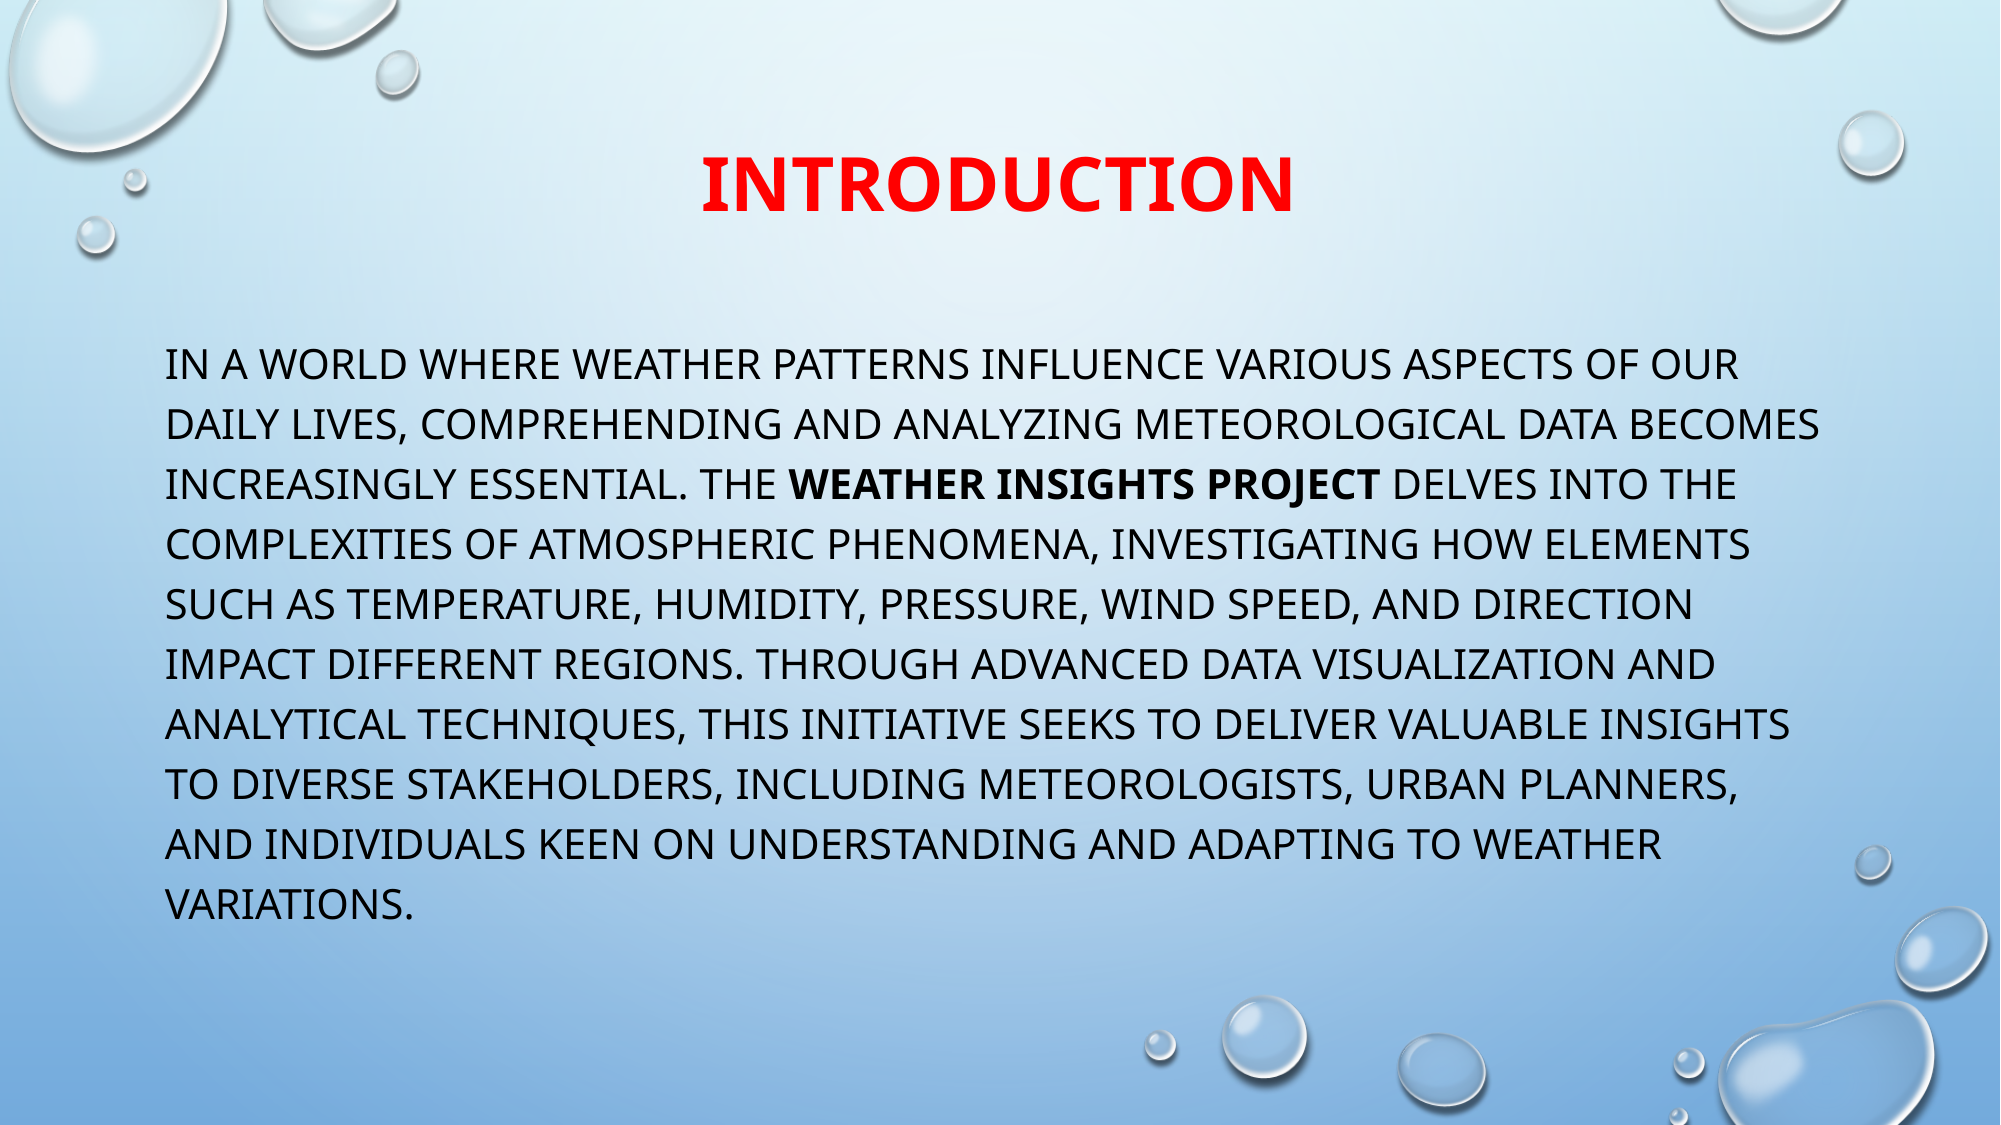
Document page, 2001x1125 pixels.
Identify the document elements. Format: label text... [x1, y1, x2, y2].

list In a world where weather patterns influence various aspects of our daily lives, comprehending and analyzing meteorological data becomes increasingly essential. The Weather Insights Project delves into the complexities of atmospheric phenomena, investigating how elements such as temperature, humidity, pressure, wind speed, and direction impact different regions. Through advanced data visualization and analytical techniques, this initiative seeks to deliver valuable insights to diverse stakeholders, including meteorologists, urban planners, and individuals keen on understanding and adapting to weather variations. [149, 320, 1850, 950]
title INTRODUCTION [149, 101, 1851, 364]
picture [0, 0, 2000, 1125]
